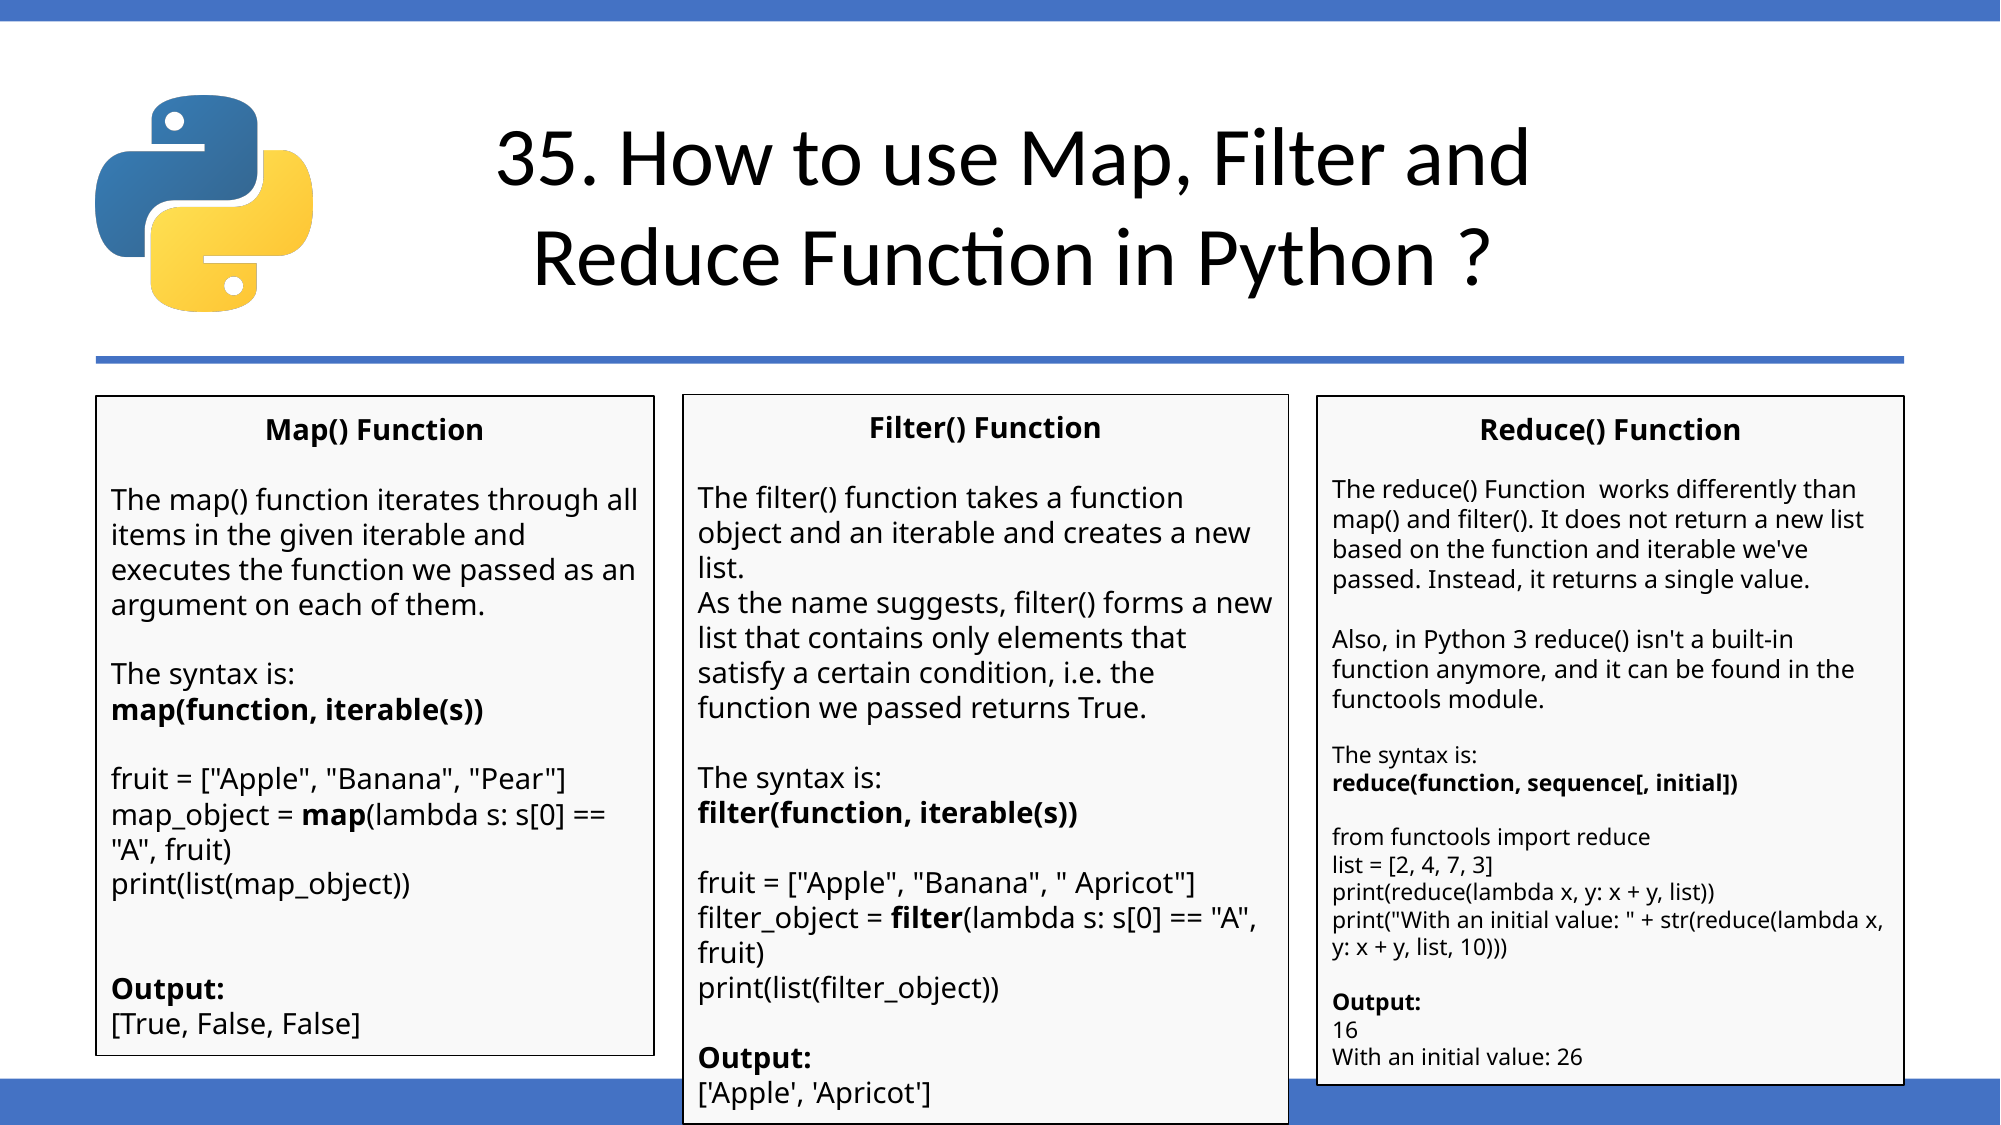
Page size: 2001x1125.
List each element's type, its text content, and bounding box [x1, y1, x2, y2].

text_box [0, 0, 2000, 22]
text_box Reduce() Function The reduce() Function works differently than map() and filter(). It does not return a new list based on the function and iterable we've passed. Instead, it returns a single value. Also, in Python 3 reduce() isn't a built-in function anymore, and it can be found in the functools module. The syntax is: reduce(function, sequence[, initial]) from functools import reduce list = [2, 4, 7, 3] print(reduce(lambda x, y: x + y, list)) print("With an initial value: " + str(reduce(lambda x, y: x + y, list, 10))) Output: 16 With an initial value: 26 [1317, 396, 1905, 1086]
picture [95, 95, 313, 312]
text_box 35. How to use Map, Filter and Reduce Function in Python ? [365, 94, 1663, 310]
text_box [95, 355, 1905, 365]
text_box Map() Function The map() function iterates through all items in the given iterable and executes the function we passed as an argument on each of them. The syntax is: map(function, iterable(s)) fruit = ["Apple", "Banana", "Pear"] map_object = map(lambda s: s[0] == "A", fruit) print(list(map_object)) Output: [True, False, False] [95, 396, 654, 1056]
text_box Filter() Function The filter() function takes a function object and an iterable and creates a new list. As the name suggests, filter() forms a new list that contains only elements that satisfy a certain condition, i.e. the function we passed returns True. The syntax is: filter(function, iterable(s)) fruit = ["Apple", "Banana", " Apricot"] filter_object = filter(lambda s: s[0] == "A", fruit) print(list(filter_object)) Output: ['Apple', 'Apricot'] [682, 394, 1289, 1124]
text_box [0, 1077, 2000, 1125]
